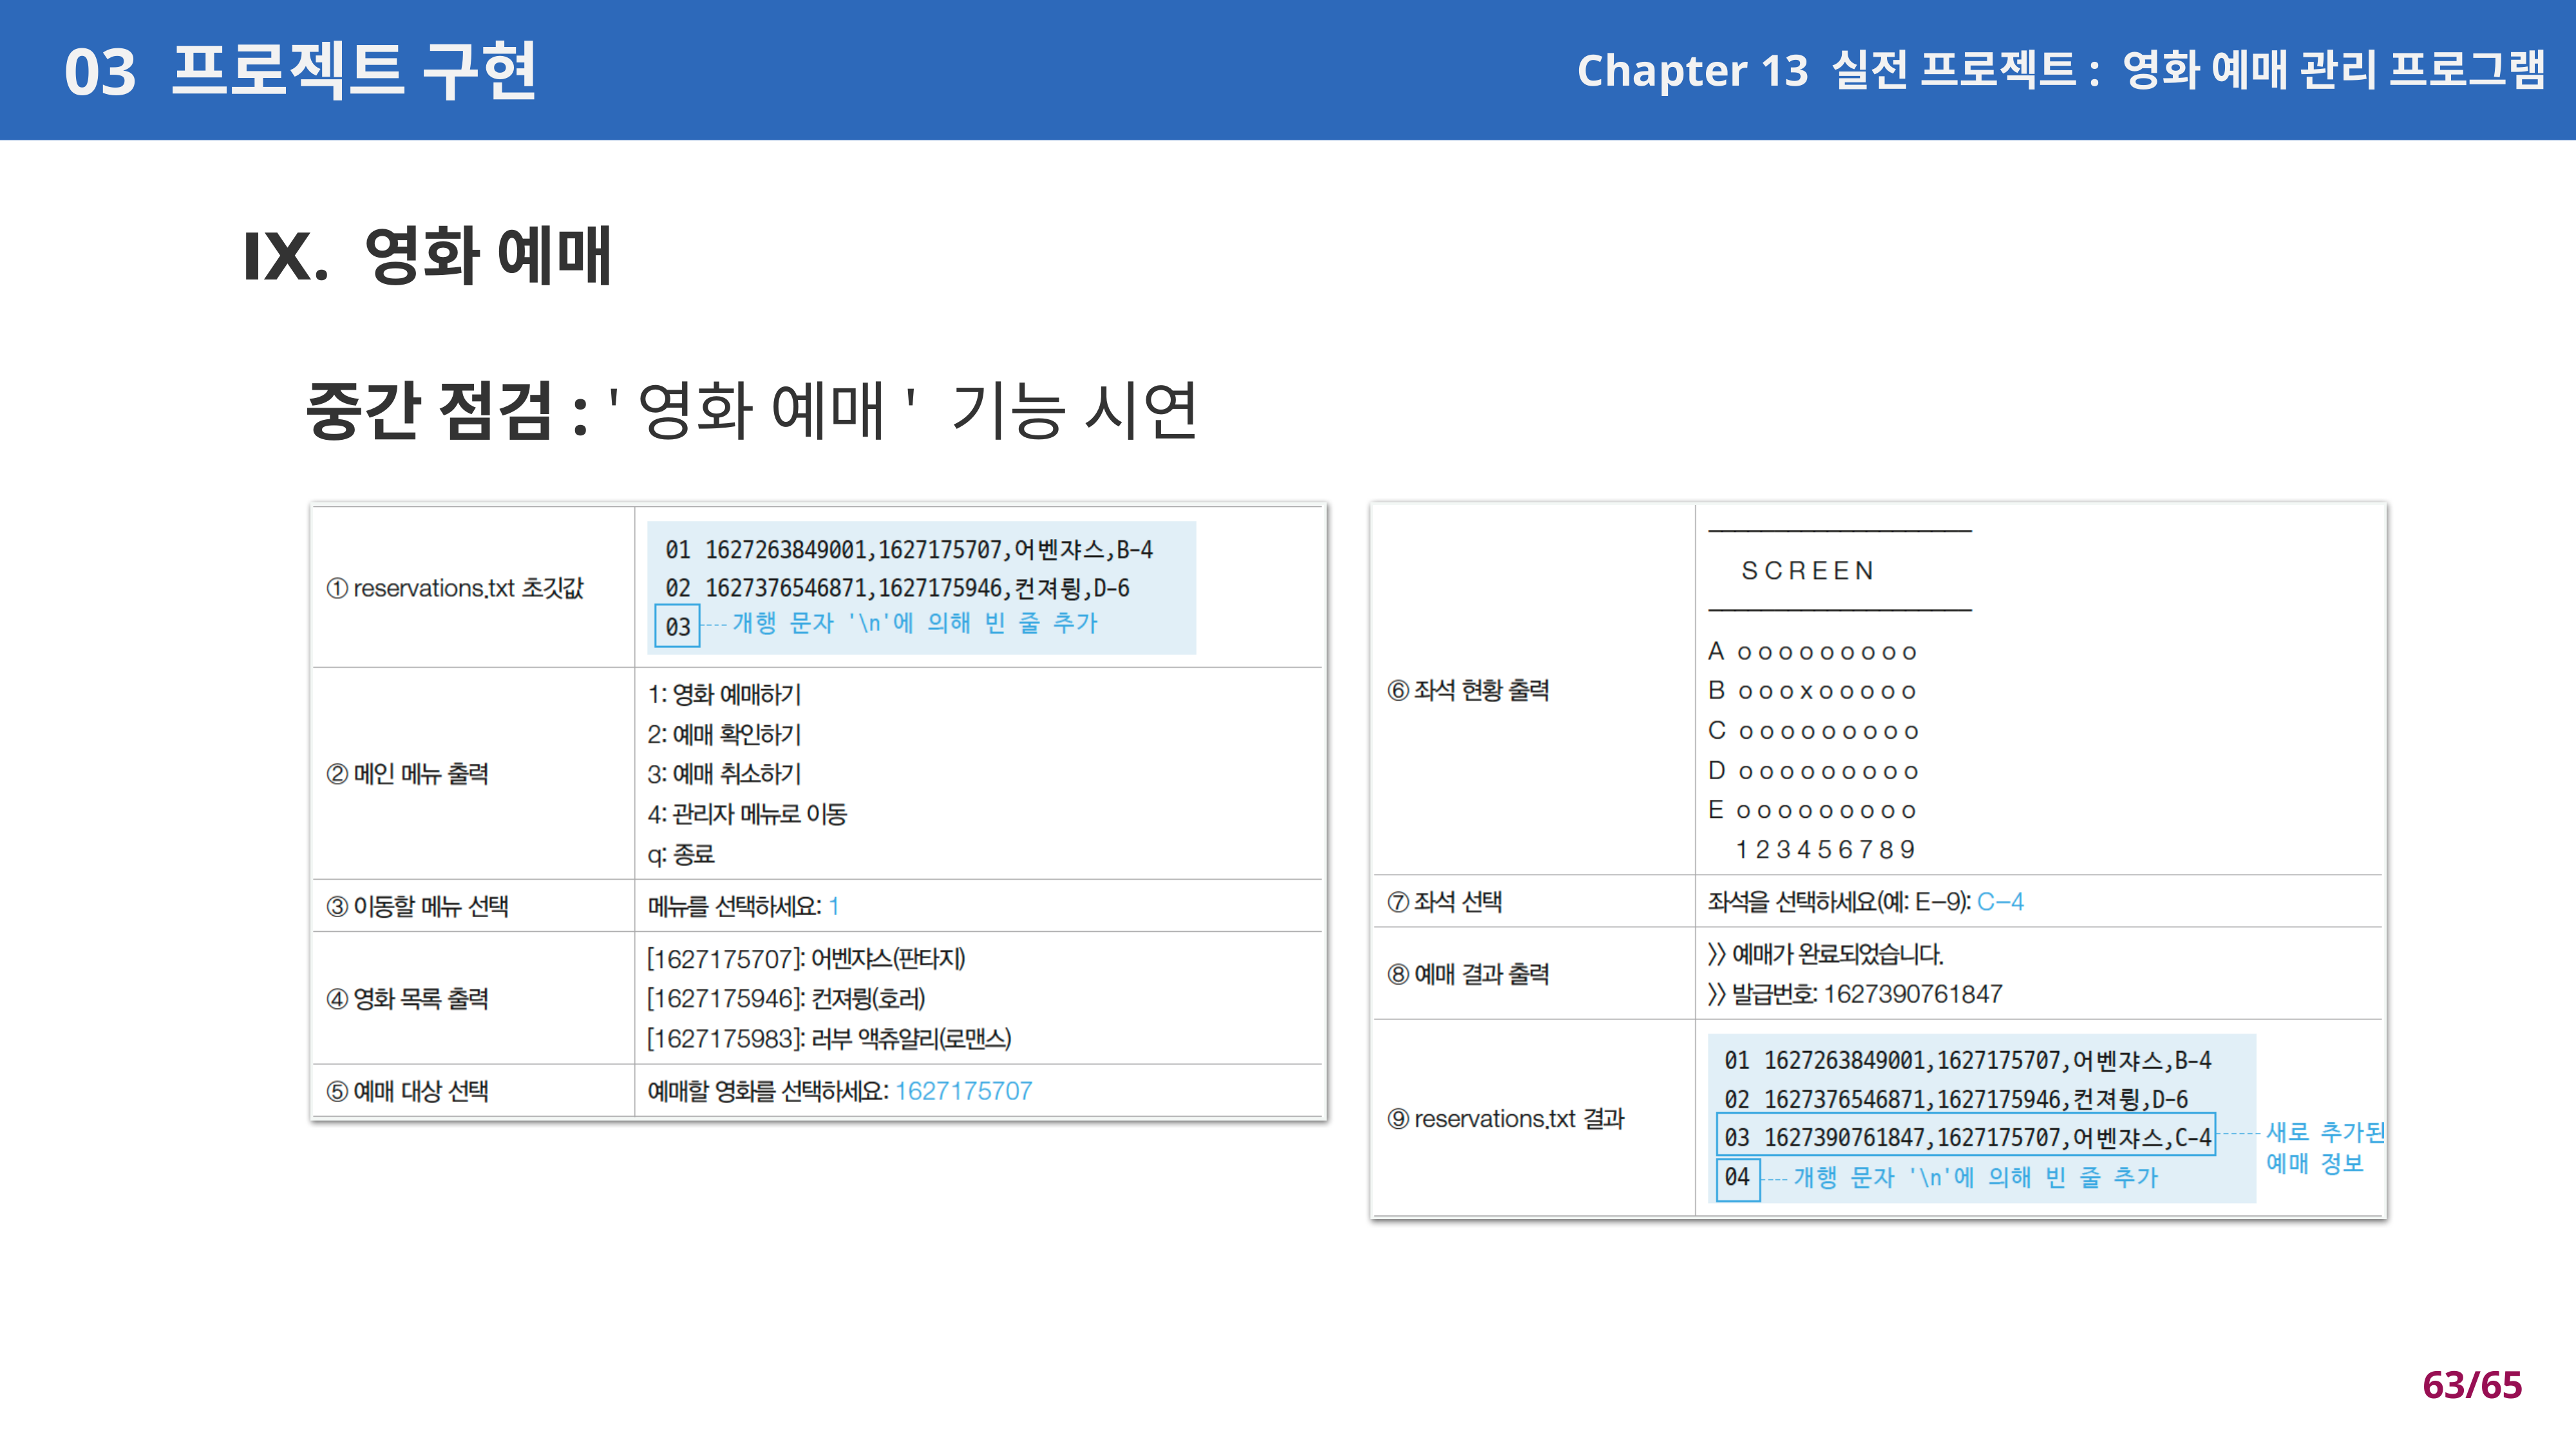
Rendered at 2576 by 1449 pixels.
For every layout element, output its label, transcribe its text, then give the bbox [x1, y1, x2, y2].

text_box 중간 점검: '영화 예매' 기능 시연 [297, 347, 1209, 456]
text_box [0, 0, 2576, 140]
picture [1372, 504, 2385, 1217]
text_box Ⅸ. 영화 예매 [232, 207, 623, 300]
text_box 03 프로젝트 구현 [57, 23, 548, 115]
picture [312, 504, 1325, 1118]
text_box Chapter 13 실전 프로젝트: 영화 예매 관리 프로그램 [1569, 35, 2556, 102]
